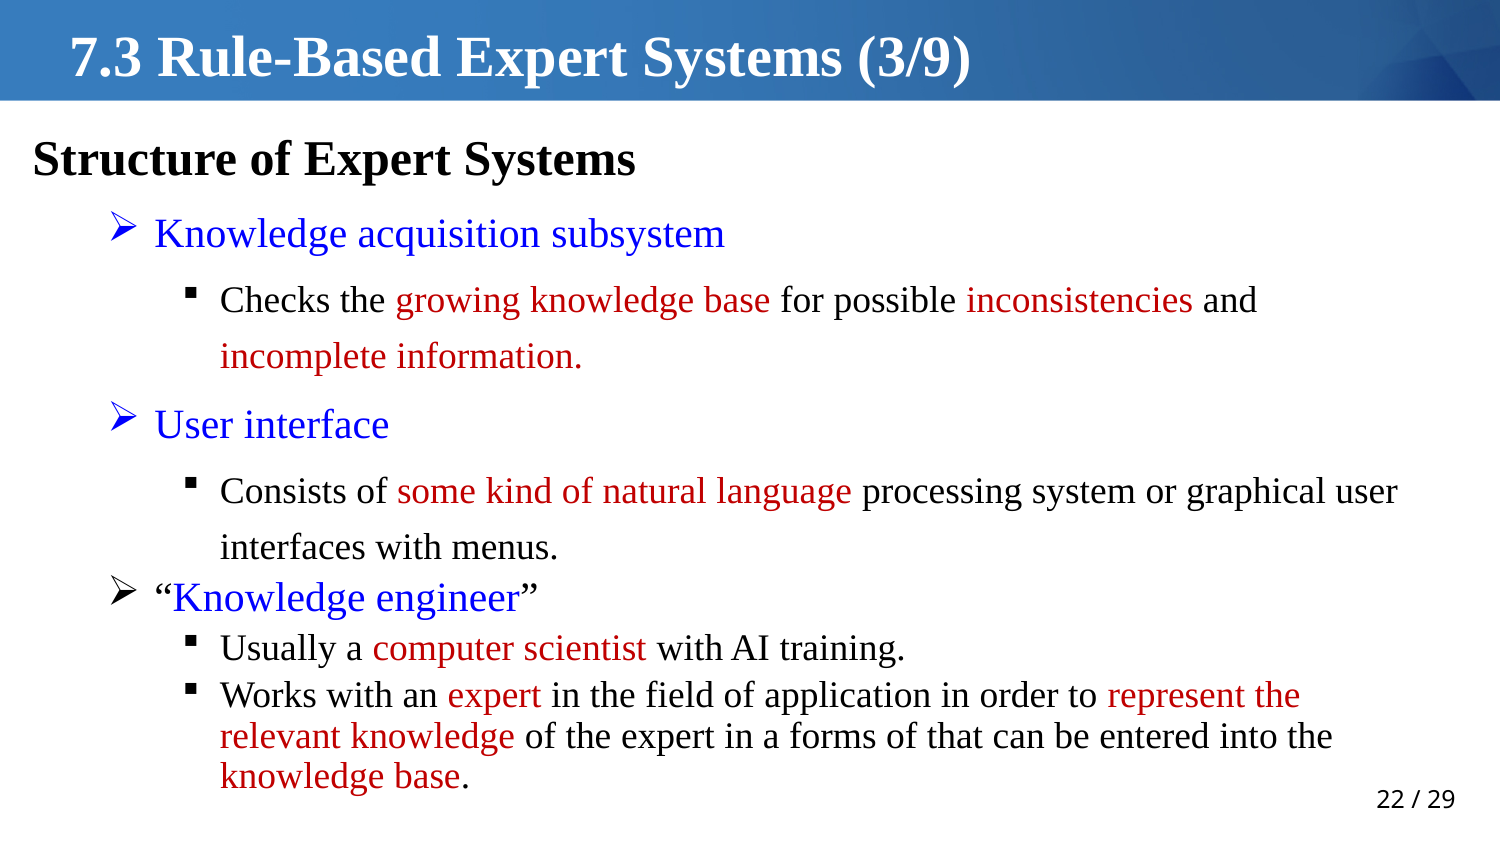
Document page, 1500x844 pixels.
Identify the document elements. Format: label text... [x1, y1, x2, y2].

picture [0, 0, 1500, 103]
list Structure of Expert Systems Knowledge acquisition subsystem Checks the growing knowledge base for possible inconsistencies and incomplete information. User interface Consists of some kind of natural language processing system or graphical user interfaces with menus. “Knowledge engineer” Usually a computer scientist with AI training. Works with an expert in the field of application in order to represent the relevant knowledge of the expert in a forms of that can be entered into the knowledge base. [17, 102, 1436, 777]
text_box 7.3 Rule-Based Expert Systems (3/9) [55, 10, 1378, 95]
